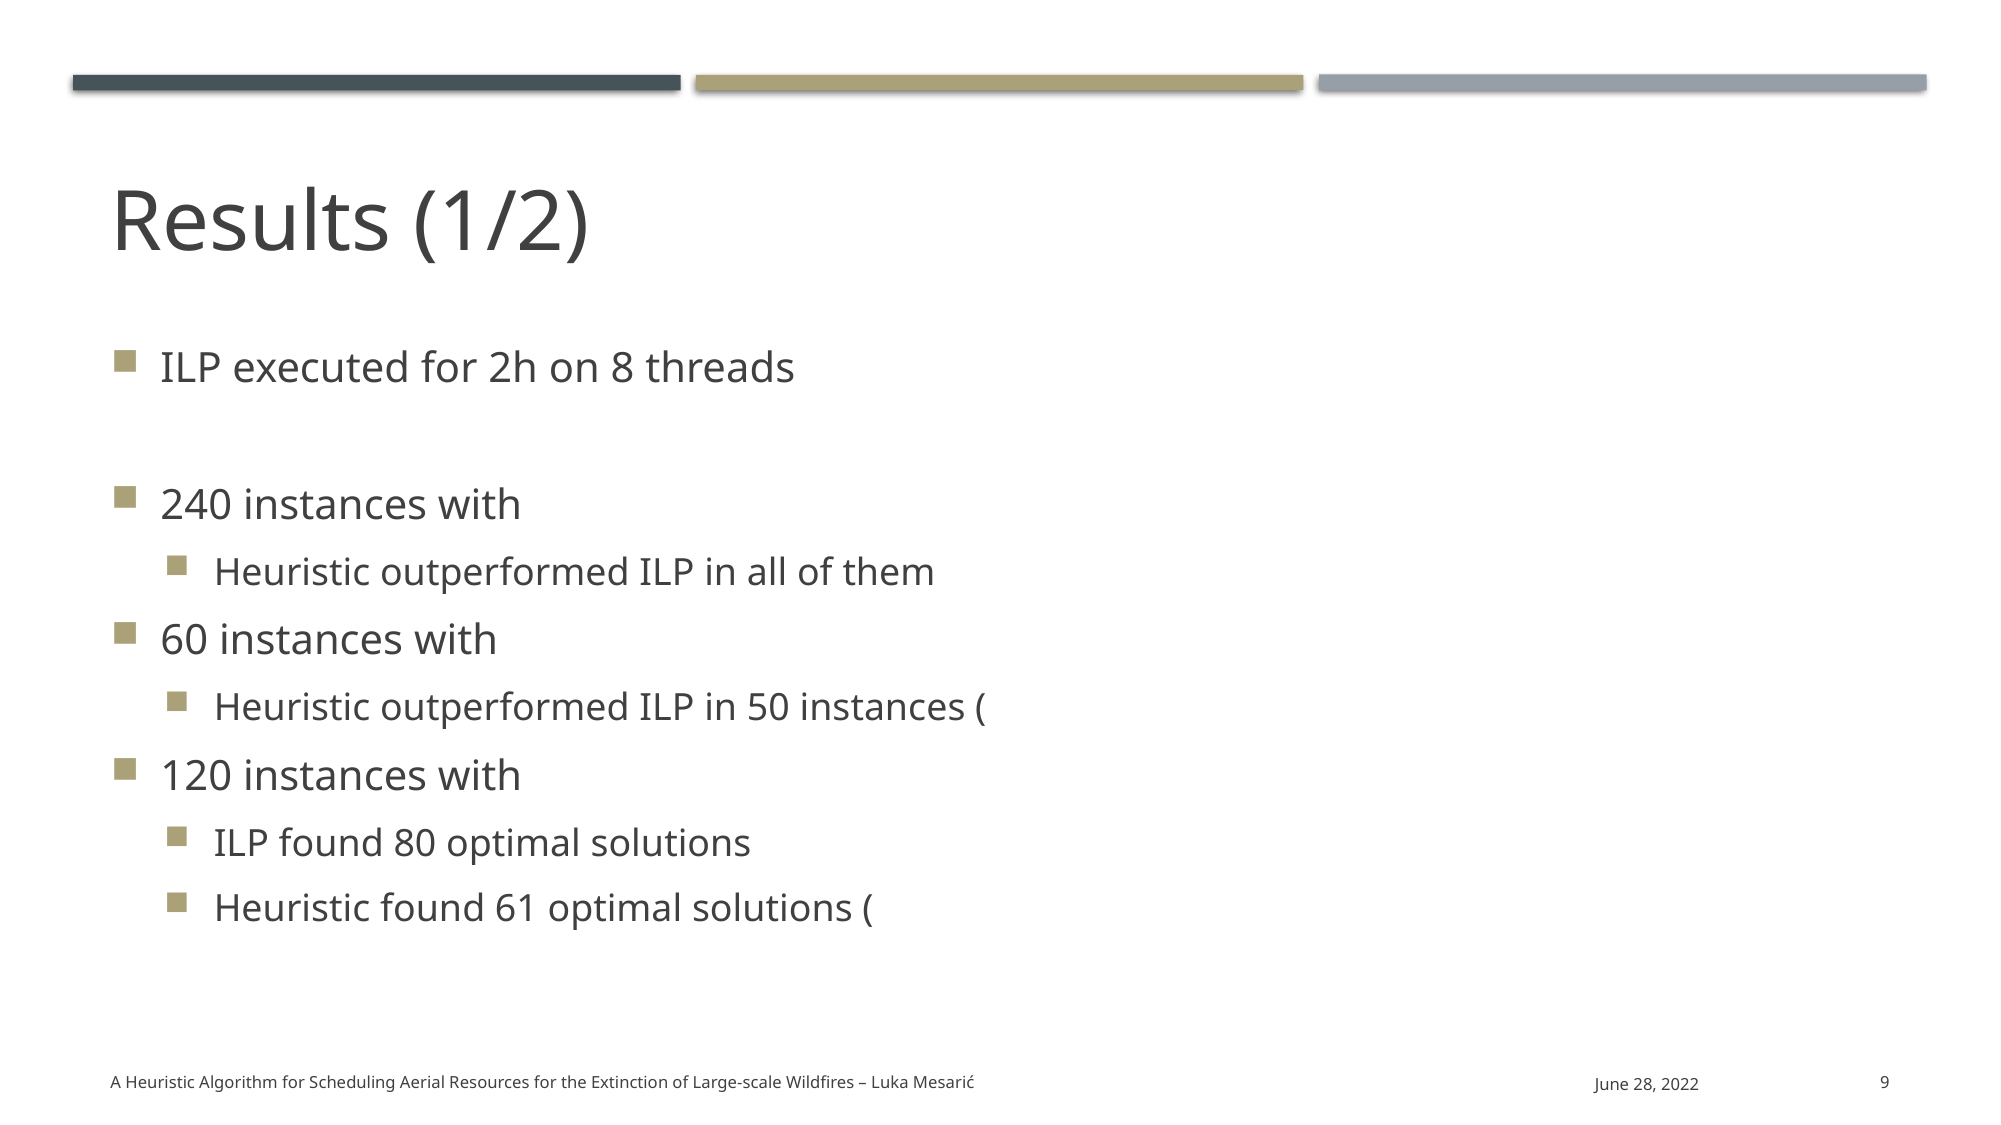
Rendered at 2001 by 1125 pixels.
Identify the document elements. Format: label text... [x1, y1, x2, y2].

footer A Heuristic Algorithm for Scheduling Aerial Resources for the Extinction of Large-scale Wildfires – Luka Mesarić [95, 1053, 1230, 1114]
title Results (1/2) [95, 115, 1905, 276]
slide_number 9 [1732, 1053, 1905, 1114]
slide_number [1247, 1053, 1715, 1114]
